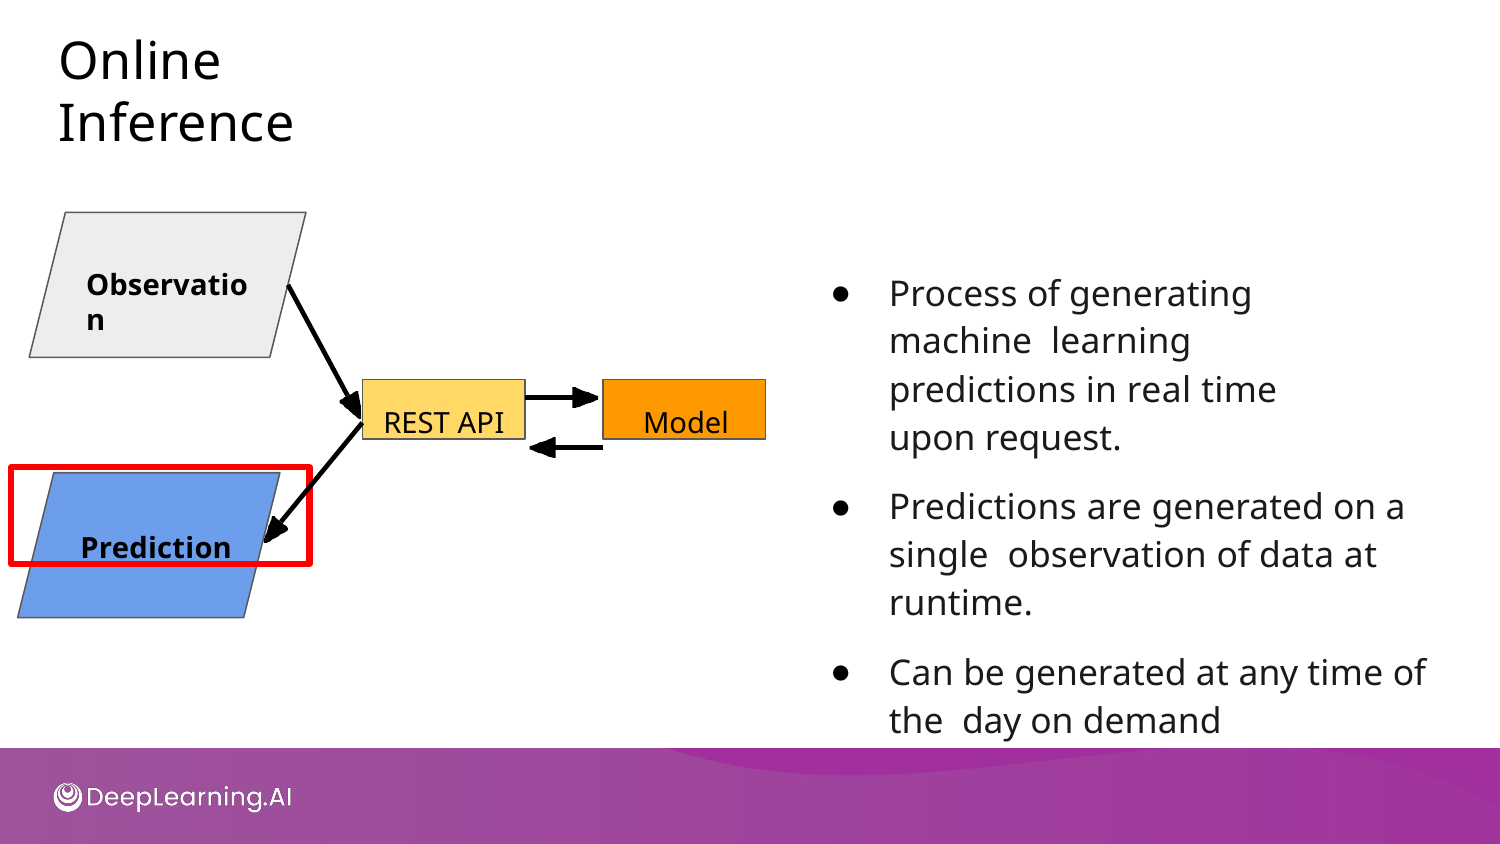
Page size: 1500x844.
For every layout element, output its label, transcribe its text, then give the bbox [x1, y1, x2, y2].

text_box Prediction [11, 467, 41, 476]
picture [0, 748, 1500, 844]
list Process of generating machine learning predictions in real time upon request. Predictions are generated on a single observation of data at runtime. Can be generated at any time of the day on demand [41, 263, 1459, 741]
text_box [524, 387, 599, 408]
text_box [529, 437, 604, 459]
text_box [339, 391, 362, 419]
title Online Inference [56, 24, 447, 169]
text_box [16, 471, 281, 619]
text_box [28, 211, 308, 359]
